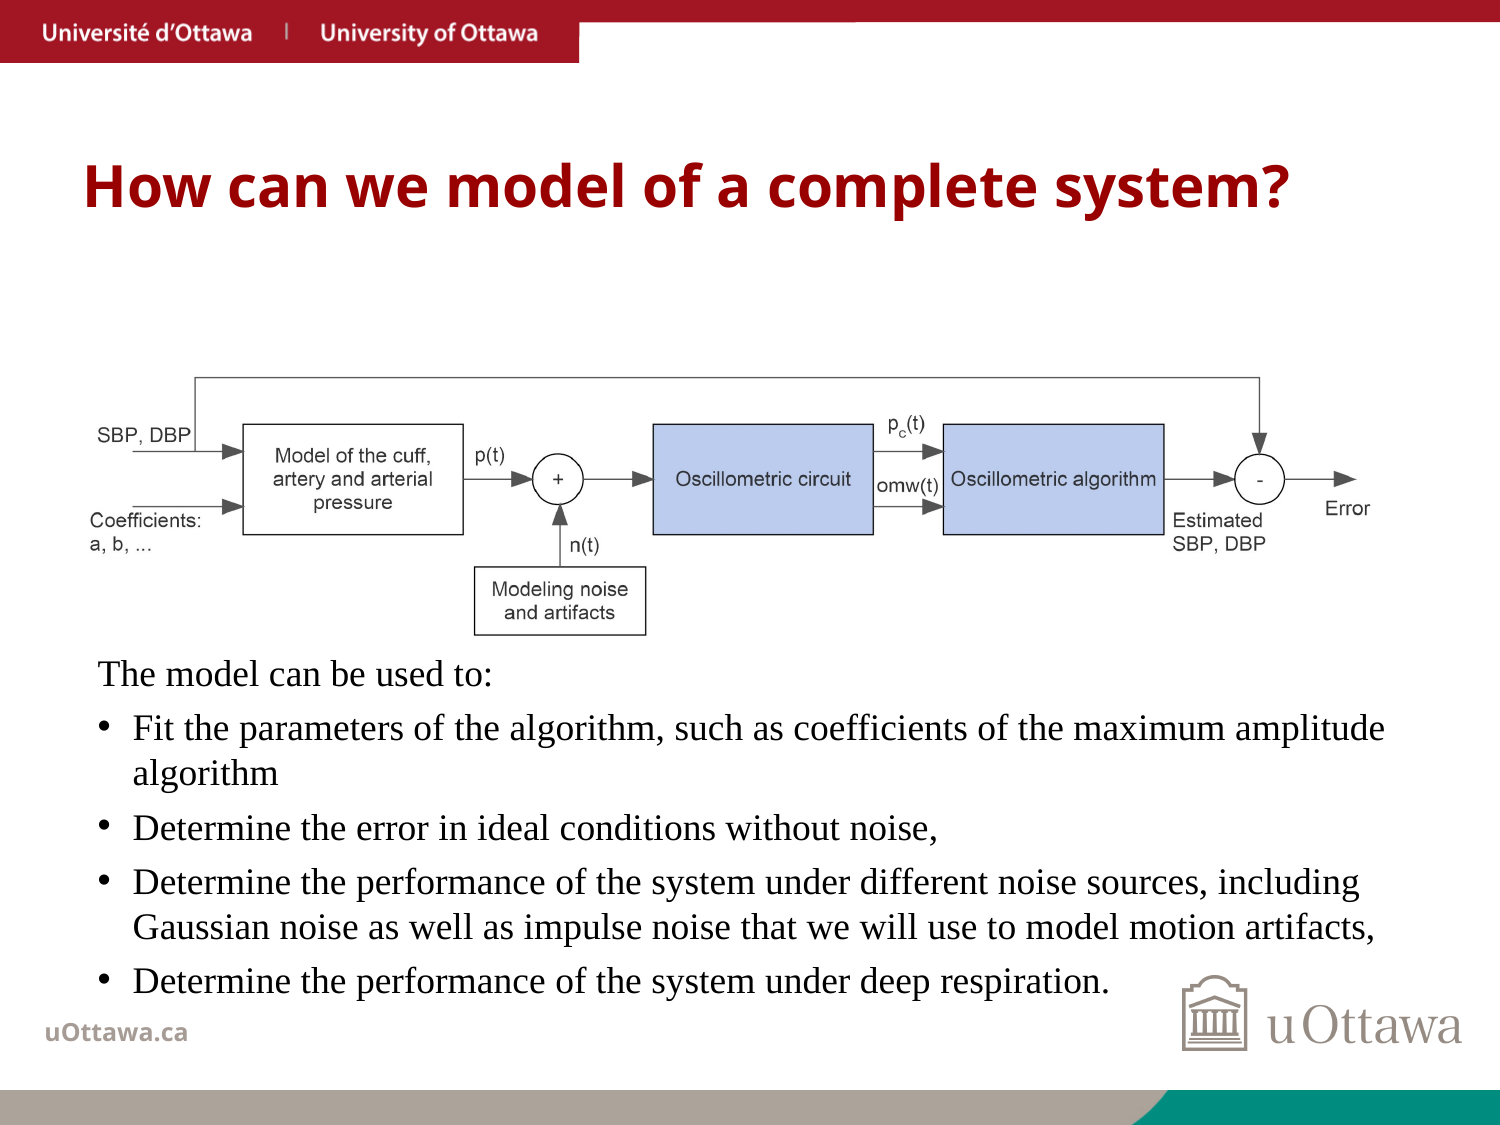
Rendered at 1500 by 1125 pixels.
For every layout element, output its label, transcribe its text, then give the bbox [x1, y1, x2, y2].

picture [0, 0, 1500, 63]
picture [1182, 1009, 1462, 1051]
title How can we model of a complete system? [67, 113, 1344, 256]
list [82, 348, 1377, 642]
text_box The model can be used to: Fit the parameters of the algorithm, such as coefficients of the maximum amplitude algorithm Determine the error in ideal conditions without noise, Determine the performance of the system under different noise sources, including Gaussian noise as well as impulse noise that we will use to model motion artifacts, Determine the performance of the system under deep respiration. [82, 641, 1500, 1009]
picture [0, 1090, 1500, 1125]
